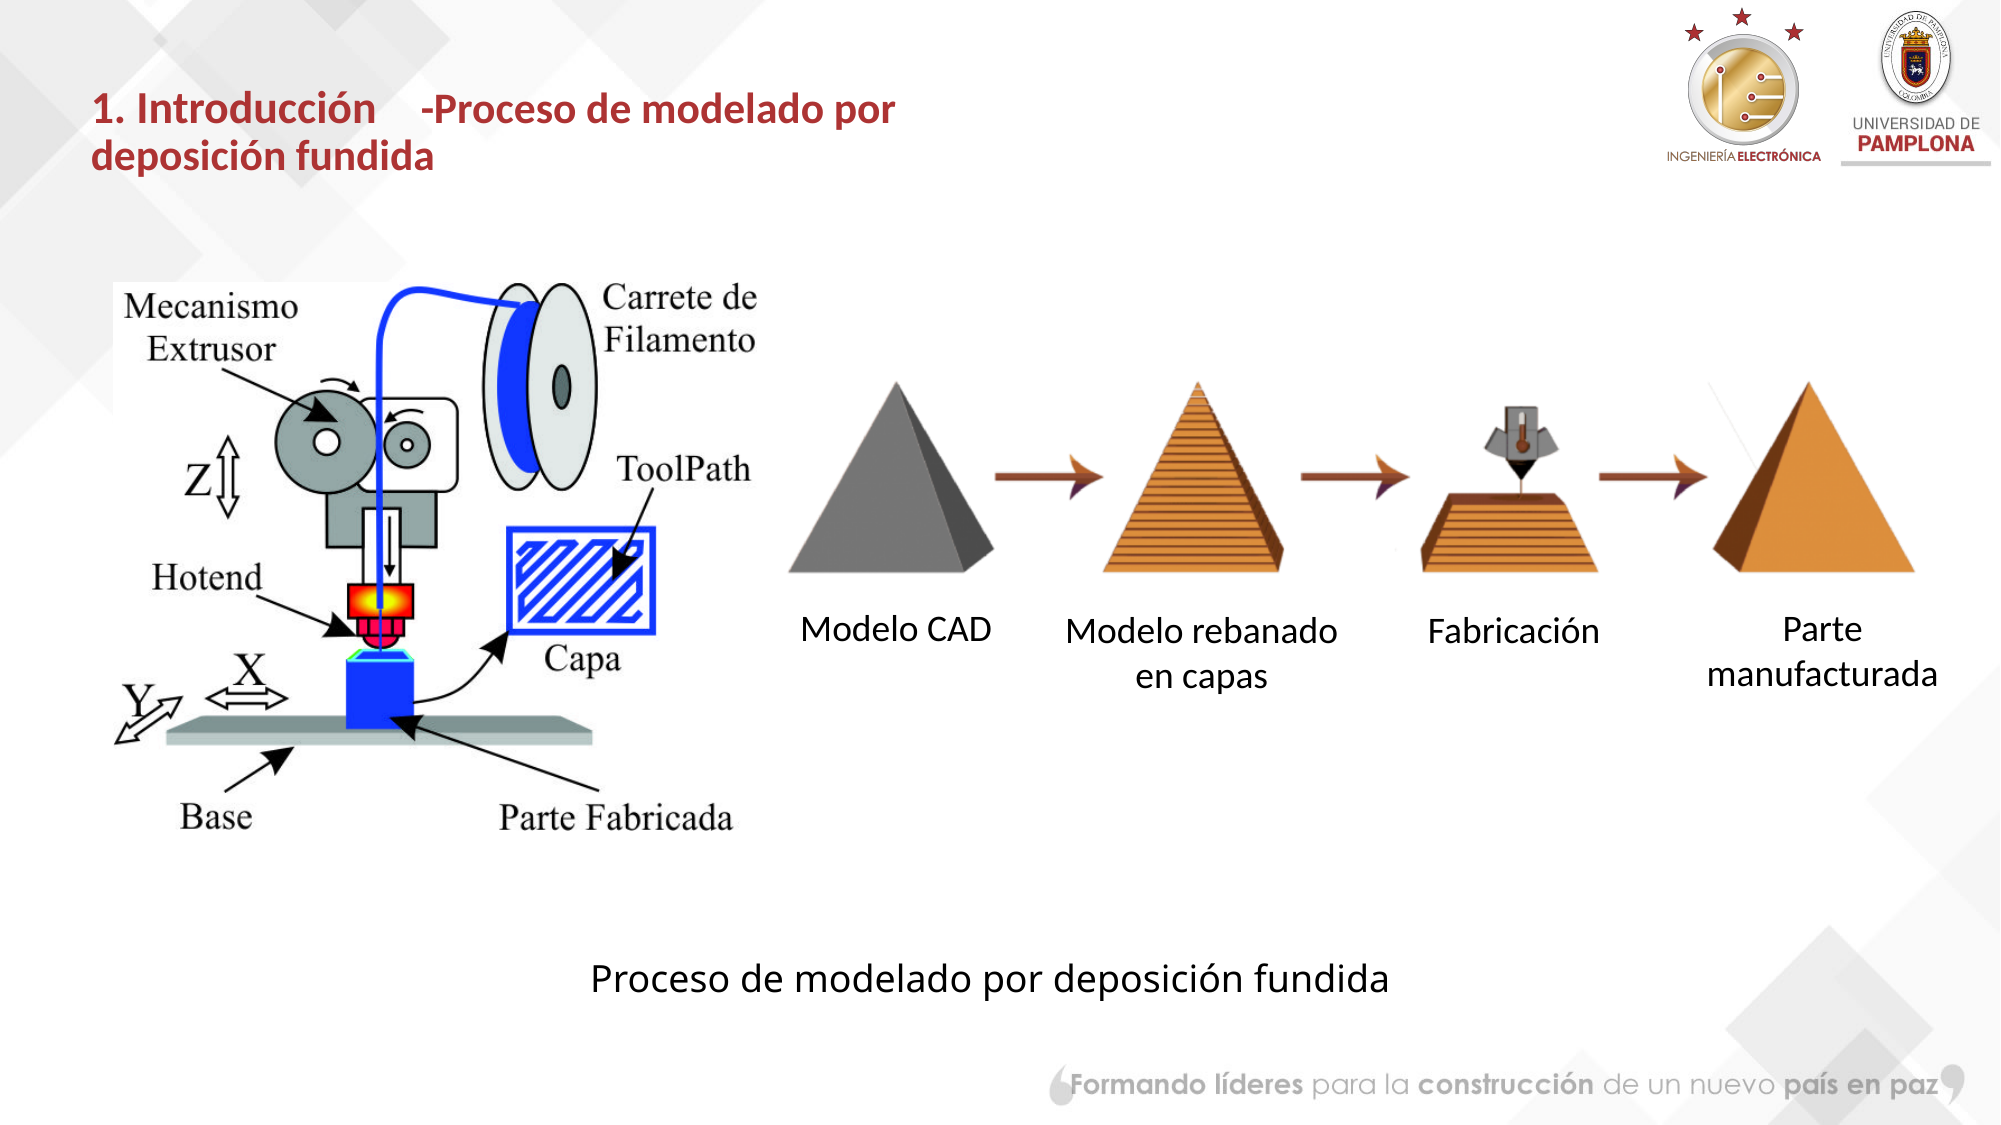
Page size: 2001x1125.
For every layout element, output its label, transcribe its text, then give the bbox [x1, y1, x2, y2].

text_box Fabricación [1413, 598, 1616, 659]
text_box Modelo rebanado en capas [1050, 598, 1354, 704]
text_box Proceso de modelado por deposición fundida [575, 947, 1406, 1008]
title 1. Introducción -Proceso de modelado por deposición fundida [75, 76, 1801, 188]
picture [0, 0, 2000, 1125]
text_box Modelo CAD [785, 596, 1007, 656]
text_box Parte manufacturada [1691, 596, 1954, 701]
